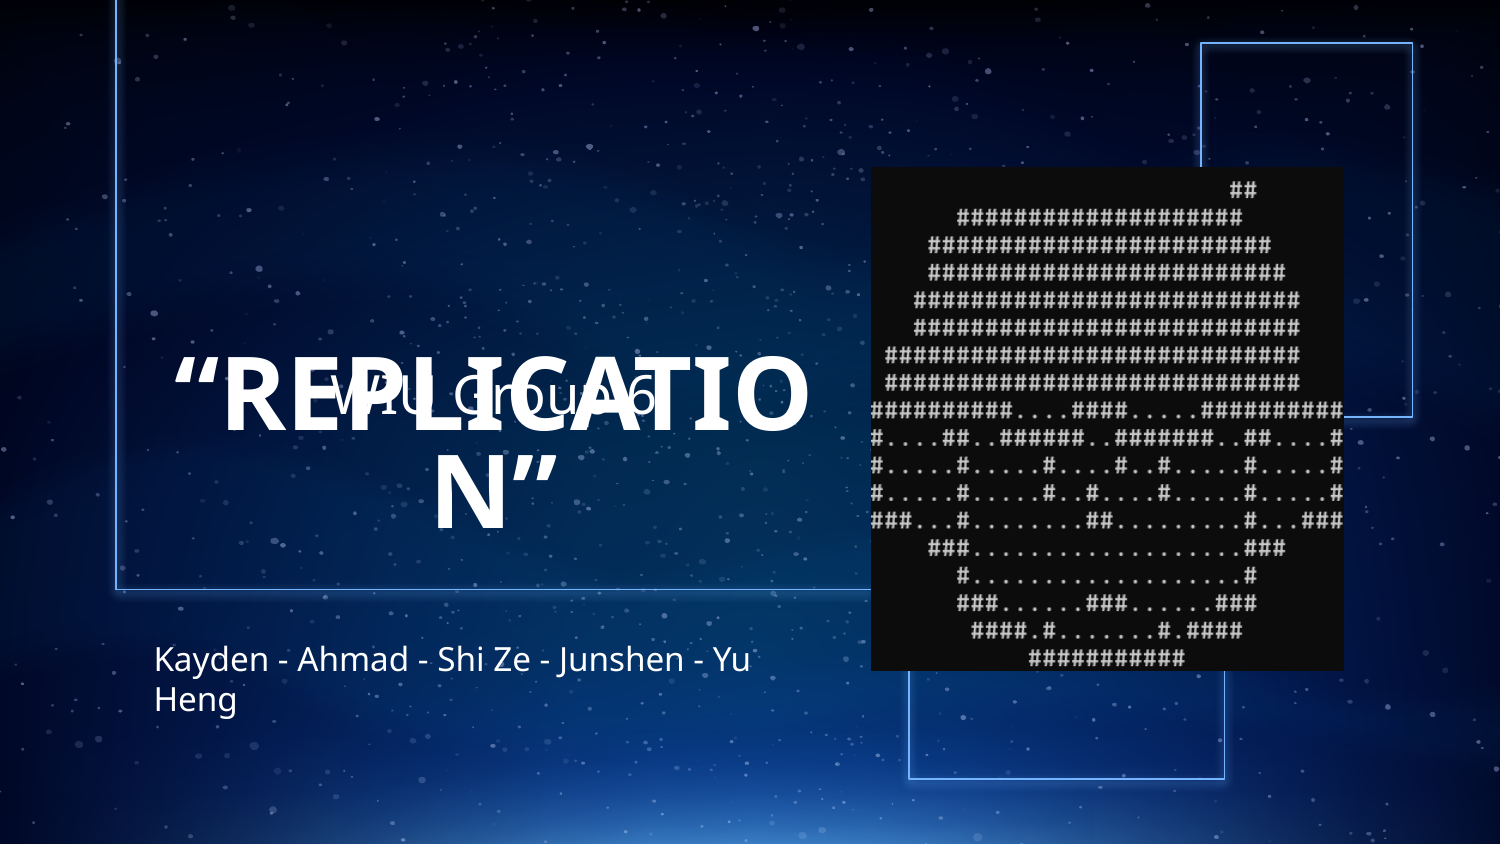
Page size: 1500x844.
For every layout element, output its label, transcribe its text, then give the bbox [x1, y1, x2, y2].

text_box [1201, 43, 1413, 418]
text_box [115, 0, 873, 590]
picture [0, 0, 1500, 844]
subtitle Kayden - Ahmad - Shi Ze - Junshen - Yu Heng [138, 623, 773, 695]
text_box [909, 679, 1225, 780]
